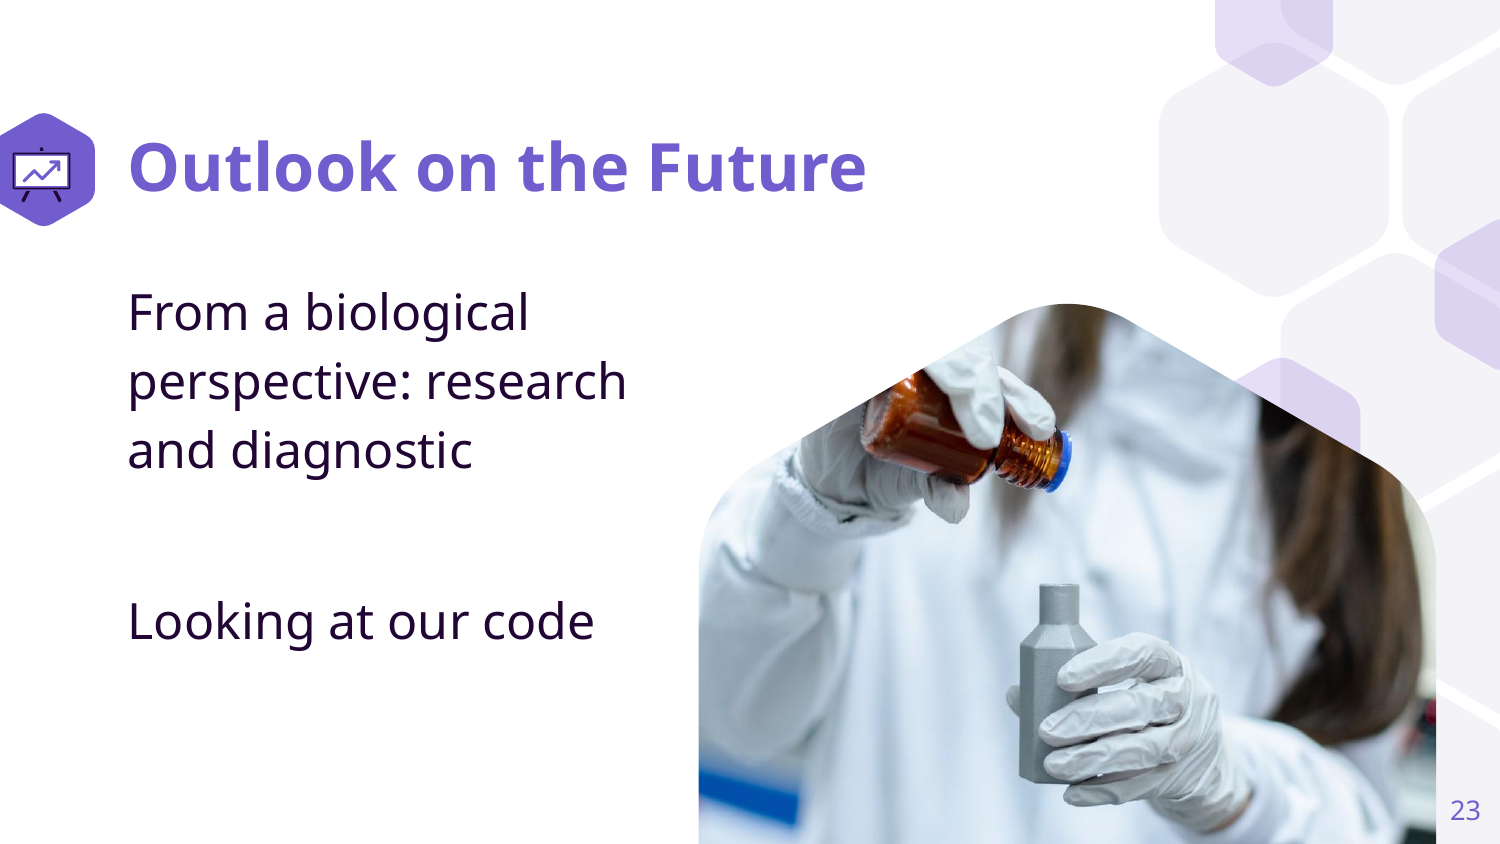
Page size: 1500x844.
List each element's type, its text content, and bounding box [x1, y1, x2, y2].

slide_number 23 [1440, 779, 1482, 844]
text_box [12, 147, 71, 203]
picture [698, 303, 1437, 844]
list From a biological perspective: research and diagnostic Looking at our code [127, 271, 638, 745]
title Outlook on the Future [127, 137, 1114, 203]
